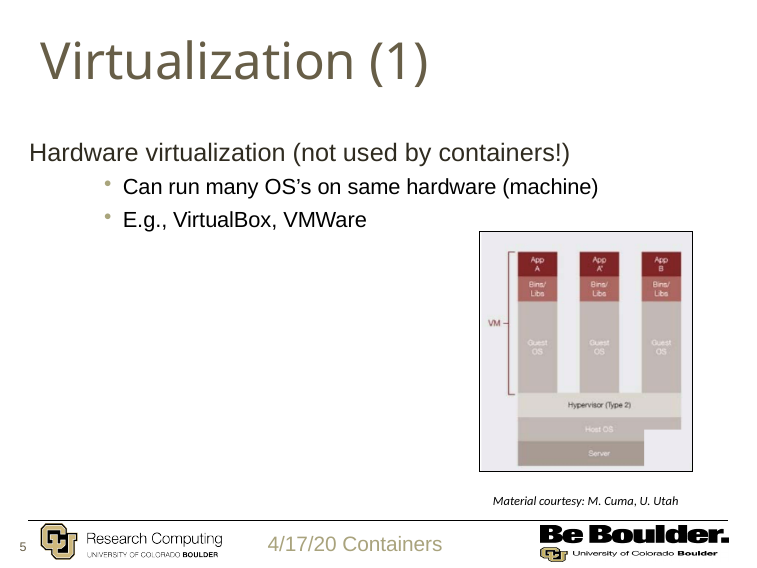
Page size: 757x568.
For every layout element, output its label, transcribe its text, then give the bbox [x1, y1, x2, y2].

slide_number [265, 530, 489, 556]
picture [40, 523, 222, 560]
title Virtualization (1) [40, 28, 654, 90]
picture [540, 525, 729, 562]
text_box Material courtesy: M. Cuma, U. Utah [478, 485, 744, 516]
picture [479, 230, 693, 472]
slide_number 5 [15, 539, 35, 562]
text_box Hardware virtualization (not used by containers!) Can run many OS’s on same hardware (machine) E.g., VirtualBox, VMWare [28, 129, 703, 299]
